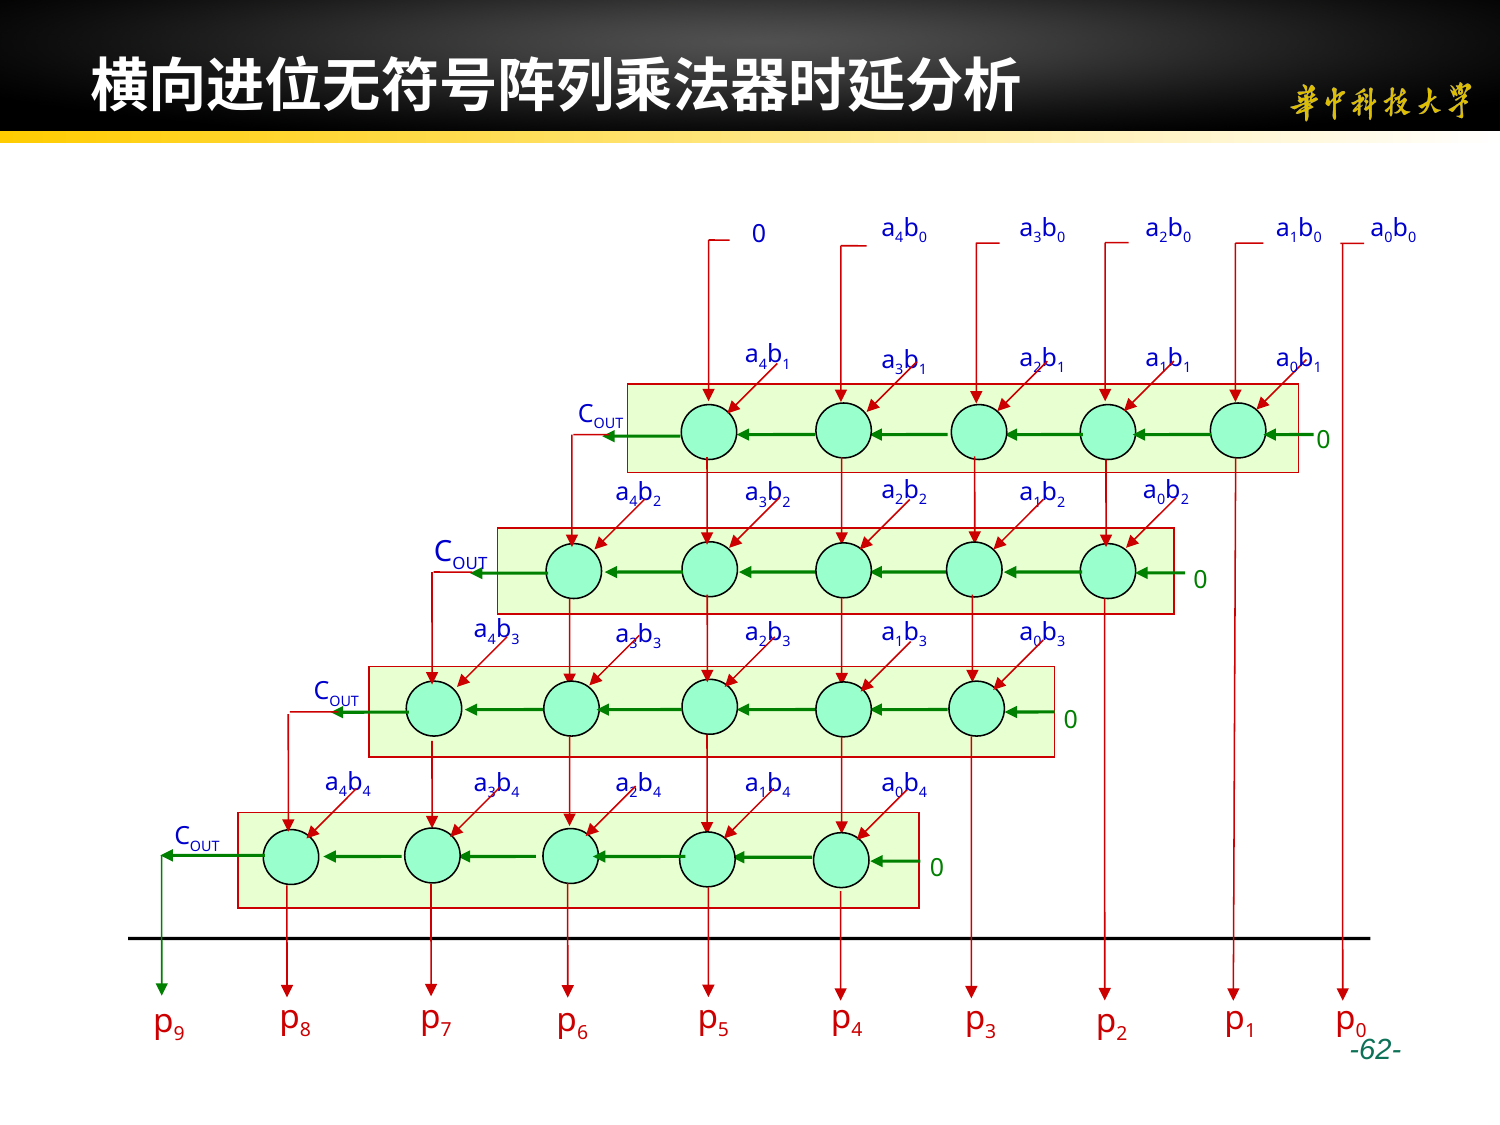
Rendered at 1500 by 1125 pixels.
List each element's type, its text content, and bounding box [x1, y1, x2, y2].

text_box [835, 821, 848, 832]
text_box [815, 542, 872, 598]
text_box a2b0 [1121, 204, 1216, 253]
text_box [1229, 243, 1242, 402]
text_box a4b1 [720, 330, 816, 380]
text_box [570, 710, 706, 757]
text_box [256, 829, 286, 855]
text_box [679, 831, 736, 887]
text_box [565, 439, 579, 548]
text_box [682, 541, 738, 597]
text_box p0 [1309, 988, 1393, 1049]
text_box [859, 499, 910, 550]
text_box a0b1 [1251, 334, 1342, 383]
text_box COUT [419, 517, 539, 580]
text_box [596, 703, 683, 716]
text_box [1132, 428, 1211, 441]
text_box [306, 788, 357, 839]
text_box [460, 850, 536, 863]
text_box [708, 666, 744, 683]
text_box a3b2 [720, 468, 816, 518]
text_box [1123, 361, 1175, 412]
text_box [590, 812, 706, 856]
text_box [724, 636, 775, 687]
text_box [739, 565, 816, 579]
text_box [1127, 384, 1280, 434]
text_box [323, 850, 402, 863]
text_box [311, 829, 328, 870]
text_box [738, 703, 815, 716]
text_box [1099, 459, 1113, 548]
text_box [561, 882, 574, 998]
text_box [863, 528, 974, 571]
text_box [681, 404, 737, 460]
text_box [425, 740, 439, 828]
text_box [860, 641, 911, 692]
text_box [450, 786, 501, 837]
text_box [871, 428, 948, 441]
text_box [570, 528, 707, 615]
text_box [735, 851, 813, 864]
text_box COUT [298, 660, 382, 717]
text_box [546, 543, 602, 599]
text_box 0 [737, 204, 781, 256]
text_box [997, 361, 1048, 412]
text_box p2 [1055, 991, 1150, 1052]
text_box p9 [115, 991, 223, 1052]
text_box p7 [357, 987, 488, 1049]
text_box [966, 594, 979, 681]
text_box [1003, 565, 1083, 579]
text_box [1098, 598, 1111, 1001]
text_box p1 [1184, 988, 1279, 1049]
picture [0, 0, 1500, 131]
text_box [1080, 404, 1136, 460]
text_box [585, 786, 636, 837]
text_box a3b4 [449, 758, 544, 808]
text_box [998, 384, 1149, 434]
text_box a2b4 [591, 758, 686, 808]
text_box [1336, 244, 1349, 1001]
text_box [539, 528, 571, 572]
text_box COUT [159, 805, 235, 862]
text_box a4b0 [857, 204, 952, 253]
text_box [842, 528, 880, 547]
text_box [975, 435, 1105, 473]
text_box =1 [738, 131, 744, 143]
text_box [948, 681, 1005, 737]
text_box [155, 862, 168, 996]
text_box [972, 713, 1055, 757]
text_box a4b3 [449, 605, 544, 655]
text_box [968, 456, 981, 542]
text_box [815, 681, 872, 737]
text_box [1256, 383, 1284, 410]
text_box [723, 788, 774, 839]
text_box [542, 828, 599, 884]
text_box [866, 666, 972, 709]
text_box a4b4 [300, 758, 396, 807]
text_box [727, 363, 778, 414]
text_box 0 [1301, 410, 1342, 461]
text_box [1105, 573, 1174, 615]
text_box [813, 832, 869, 888]
text_box a3b0 [995, 204, 1090, 253]
text_box [543, 681, 600, 737]
text_box [737, 428, 815, 441]
text_box p4 [799, 987, 894, 1049]
text_box [856, 789, 907, 841]
text_box a0b4 [857, 758, 952, 808]
text_box [1227, 457, 1240, 1001]
text_box [1236, 435, 1299, 473]
text_box [654, 384, 755, 436]
text_box [700, 457, 714, 545]
text_box [998, 666, 1055, 711]
text_box a1b2 [995, 468, 1090, 518]
text_box [369, 666, 569, 757]
text_box [708, 384, 976, 473]
text_box p8 [241, 987, 349, 1049]
text_box a2b1 [995, 334, 1090, 383]
text_box [872, 703, 948, 716]
text_box [288, 812, 431, 908]
text_box [594, 499, 645, 550]
text_box a0b3 [995, 607, 1090, 657]
text_box [709, 812, 919, 908]
text_box a1b4 [720, 758, 816, 808]
text_box [589, 635, 640, 686]
text_box [627, 437, 706, 473]
text_box [993, 639, 1044, 691]
text_box [604, 565, 683, 579]
text_box [970, 242, 983, 404]
text_box [682, 679, 738, 735]
text_box a1b0 [1251, 204, 1346, 253]
text_box a1b3 [857, 607, 952, 657]
text_box [263, 829, 319, 885]
text_box [702, 887, 715, 998]
text_box [834, 245, 848, 402]
text_box [296, 829, 309, 833]
text_box a2b2 [857, 466, 952, 515]
text_box [1210, 402, 1266, 458]
text_box [280, 885, 294, 998]
text_box a0b1 [1343, 334, 1347, 383]
title 横向进位无符号阵列乘法器时延分析 [74, 34, 1426, 131]
text_box [701, 594, 714, 683]
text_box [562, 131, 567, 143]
text_box [1258, 384, 1299, 434]
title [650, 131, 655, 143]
text_box [237, 856, 286, 908]
text_box [842, 573, 972, 615]
text_box p6 [504, 990, 623, 1051]
text_box [977, 384, 1023, 410]
text_box [842, 710, 971, 757]
text_box [1080, 543, 1136, 599]
text_box [702, 239, 715, 402]
text_box [457, 636, 508, 687]
text_box [872, 565, 946, 579]
text_box [497, 574, 569, 615]
text_box a2b3 [720, 607, 816, 657]
text_box [1007, 428, 1083, 441]
text_box [973, 666, 1016, 686]
text_box [973, 528, 1105, 615]
slide_number -62- [1257, 1023, 1425, 1102]
text_box p3 [934, 989, 1018, 1050]
text_box a4b2 [591, 468, 686, 517]
text_box [1004, 705, 1055, 719]
text_box [568, 857, 708, 908]
text_box a3b3 [591, 610, 686, 659]
text_box [570, 666, 707, 709]
text_box [700, 734, 714, 832]
text_box [834, 891, 847, 1001]
text_box [563, 598, 576, 681]
text_box [965, 736, 978, 999]
text_box [729, 666, 841, 709]
text_box [946, 542, 1003, 597]
text_box 0 [1048, 689, 1093, 741]
text_box a1b1 [1121, 334, 1216, 383]
text_box [1107, 528, 1174, 572]
text_box [815, 402, 872, 458]
text_box COUT [563, 383, 654, 439]
text_box [424, 883, 438, 997]
text_box a0b2 [1118, 466, 1214, 515]
text_box [951, 404, 1007, 460]
text_box [1126, 497, 1177, 548]
text_box [592, 850, 686, 863]
text_box a3b1 [857, 336, 952, 385]
text_box [1099, 242, 1112, 402]
text_box [708, 812, 749, 836]
text_box 0 [1178, 549, 1223, 601]
text_box [866, 361, 917, 412]
text_box [993, 499, 1044, 550]
text_box [1263, 428, 1301, 441]
text_box [1107, 435, 1235, 473]
text_box [729, 497, 780, 548]
text_box [835, 457, 848, 543]
text_box [708, 528, 841, 615]
text_box [404, 828, 461, 883]
text_box [237, 812, 288, 855]
text_box [563, 736, 576, 826]
text_box [256, 856, 266, 870]
text_box p5 [659, 987, 767, 1049]
text_box [842, 666, 885, 687]
text_box [464, 703, 543, 716]
text_box [406, 681, 462, 737]
text_box [1135, 566, 1178, 580]
text_box [835, 597, 848, 682]
text_box [870, 854, 921, 868]
text_box [425, 580, 439, 685]
text_box a0b0 [1346, 204, 1441, 253]
text_box [282, 714, 295, 832]
text_box 0 [914, 838, 959, 890]
text_box [432, 812, 608, 908]
text_box [708, 710, 841, 757]
